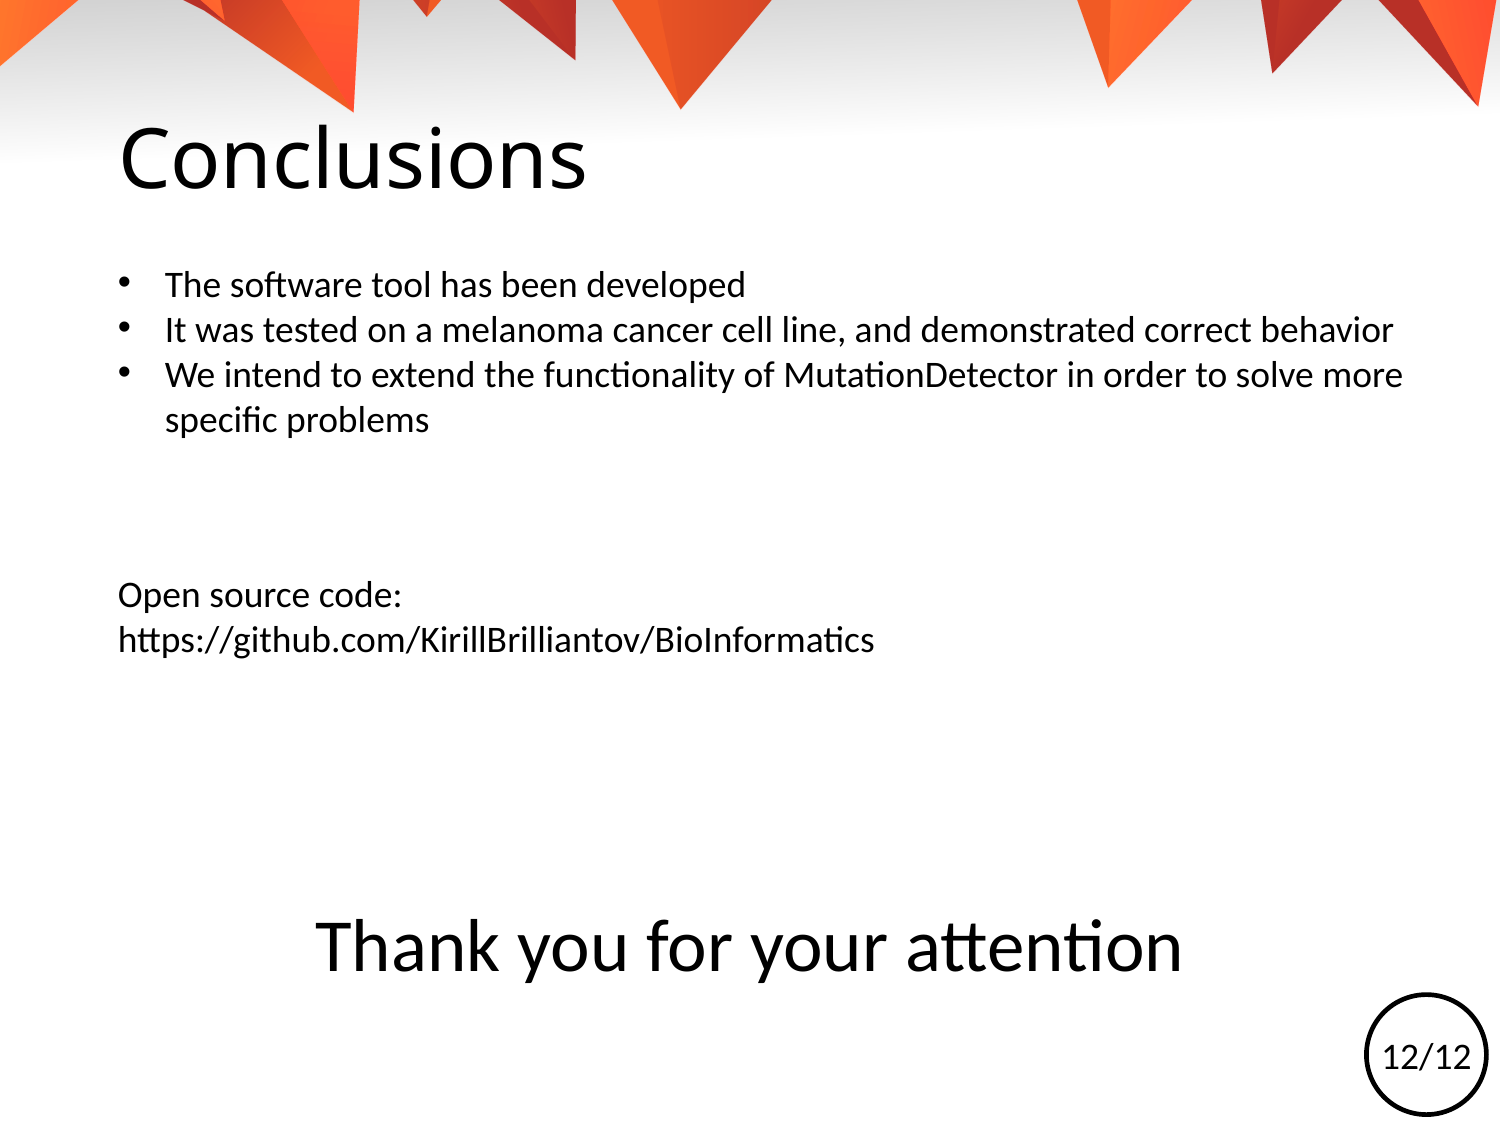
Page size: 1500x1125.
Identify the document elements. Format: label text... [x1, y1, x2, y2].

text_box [1361, 994, 1492, 1115]
text_box The software tool has been developed It was tested on a melanoma cancer cell line, and demonstrated correct behavior We intend to extend the functionality of MutationDetector in order to solve more specific problems [103, 252, 1429, 447]
title Conclusions [103, 51, 1397, 252]
text_box Open source code: https://github.com/KirillBrilliantov/BioInformatics [103, 562, 1113, 668]
picture [0, 0, 1500, 1125]
text_box Thank you for your attention [296, 888, 1204, 994]
